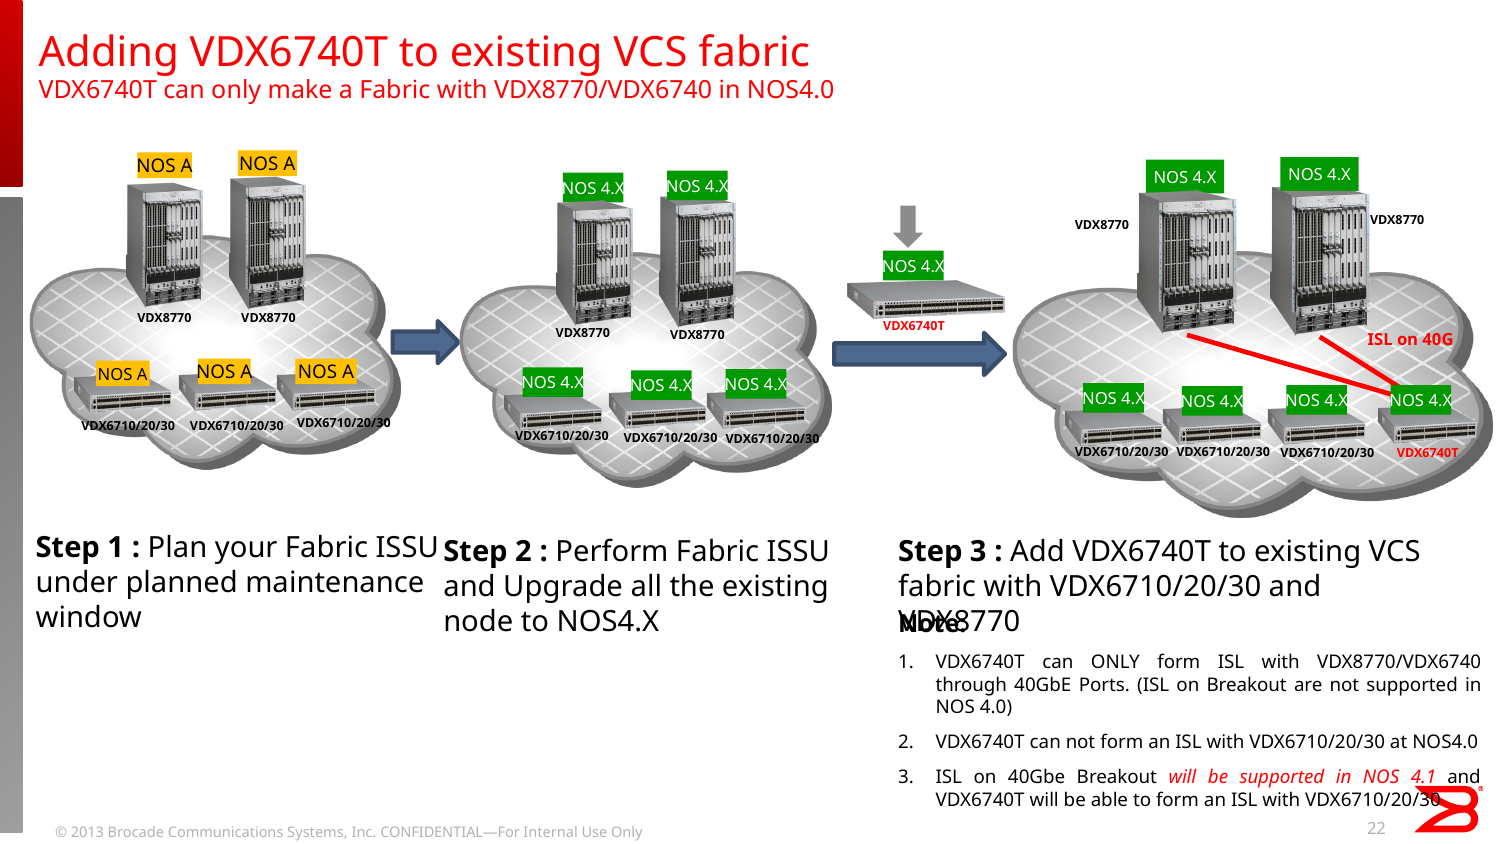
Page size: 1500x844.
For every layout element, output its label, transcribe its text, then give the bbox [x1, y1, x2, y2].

text_box [840, 330, 1002, 377]
text_box Step 3 : Add VDX6740T to existing VCS fabric with VDX6710/20/30 and VDX8770 [898, 532, 1427, 607]
title Adding VDX6740T to existing VCS fabric VDX6740T can only make a Fabric with VDX8770/VDX6740 in NOS4.0 [23, 20, 1371, 113]
text_box [892, 205, 924, 248]
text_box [25, 149, 405, 474]
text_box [455, 170, 835, 492]
text_box NOS 4.X [883, 250, 944, 275]
picture [846, 278, 1006, 320]
text_box Step 2 : Perform Fabric ISSU and Upgrade all the existing node to NOS4.X [443, 532, 874, 638]
text_box VDX6740T [883, 329, 979, 333]
text_box Step 1 : Plan your Fabric ISSU under planned maintenance window [35, 528, 466, 634]
footer © 2013 Brocade Communications Systems, Inc. CONFIDENTIAL—For Internal Use Only [55, 823, 710, 841]
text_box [1186, 334, 1428, 406]
text_box [410, 319, 450, 366]
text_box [1008, 156, 1497, 523]
text_box Note: VDX6740T can ONLY form ISL with VDX8770/VDX6740 through 40GbE Ports. (ISL on Breakout are not supported in NOS 4.0) VDX6740T can not form an ISL with VDX6710/20/30 at NOS4.0 ISL on 40Gbe Breakout will be supported in NOS 4.1 and VDX6740T will be able to form an ISL with VDX6710/20/30 [898, 607, 1481, 844]
